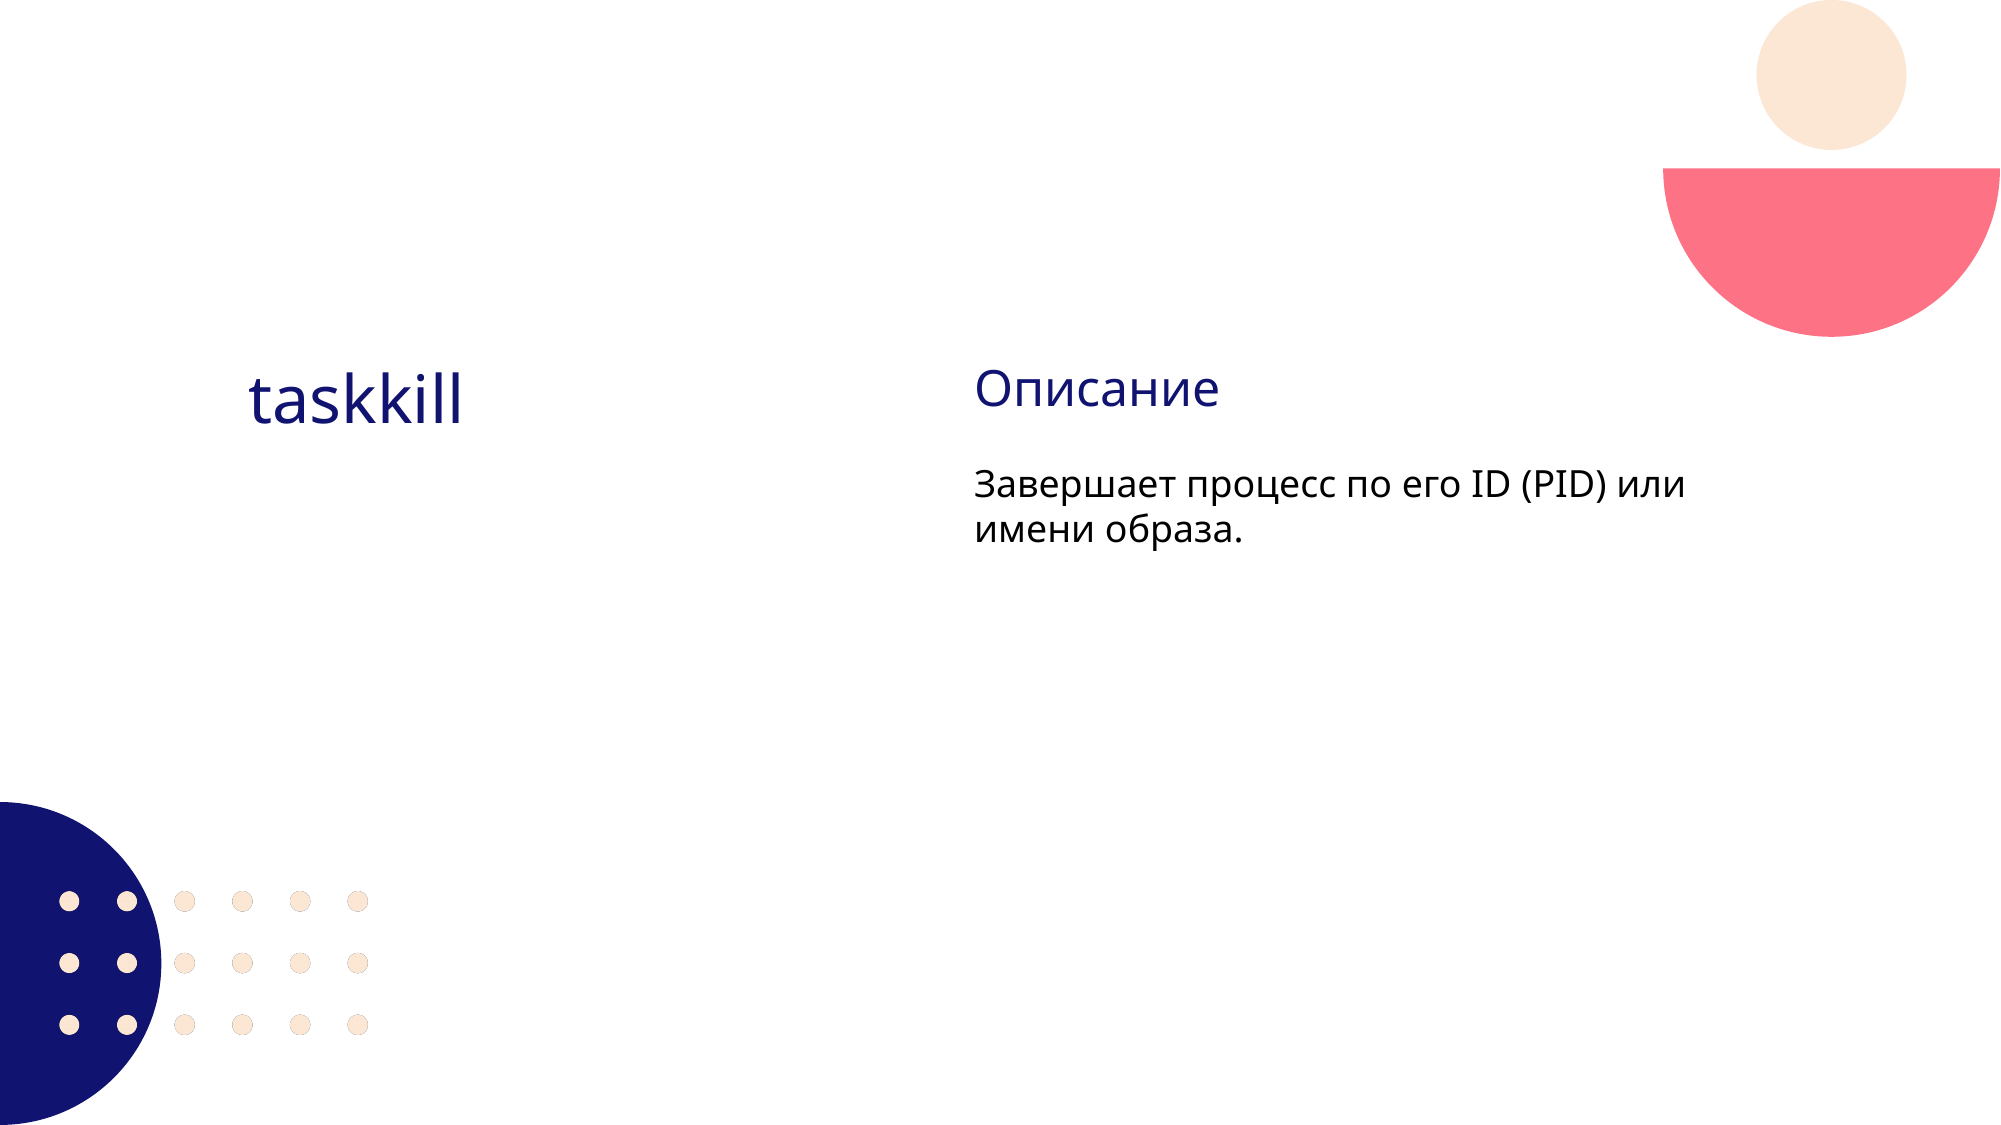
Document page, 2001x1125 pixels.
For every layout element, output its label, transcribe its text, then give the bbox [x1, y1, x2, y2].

text_box Описание [959, 349, 1713, 424]
text_box taskkill [233, 349, 866, 444]
text_box Завершает процесс по его ID (PID) или имени образа. [959, 452, 1713, 558]
picture [59, 891, 368, 1035]
